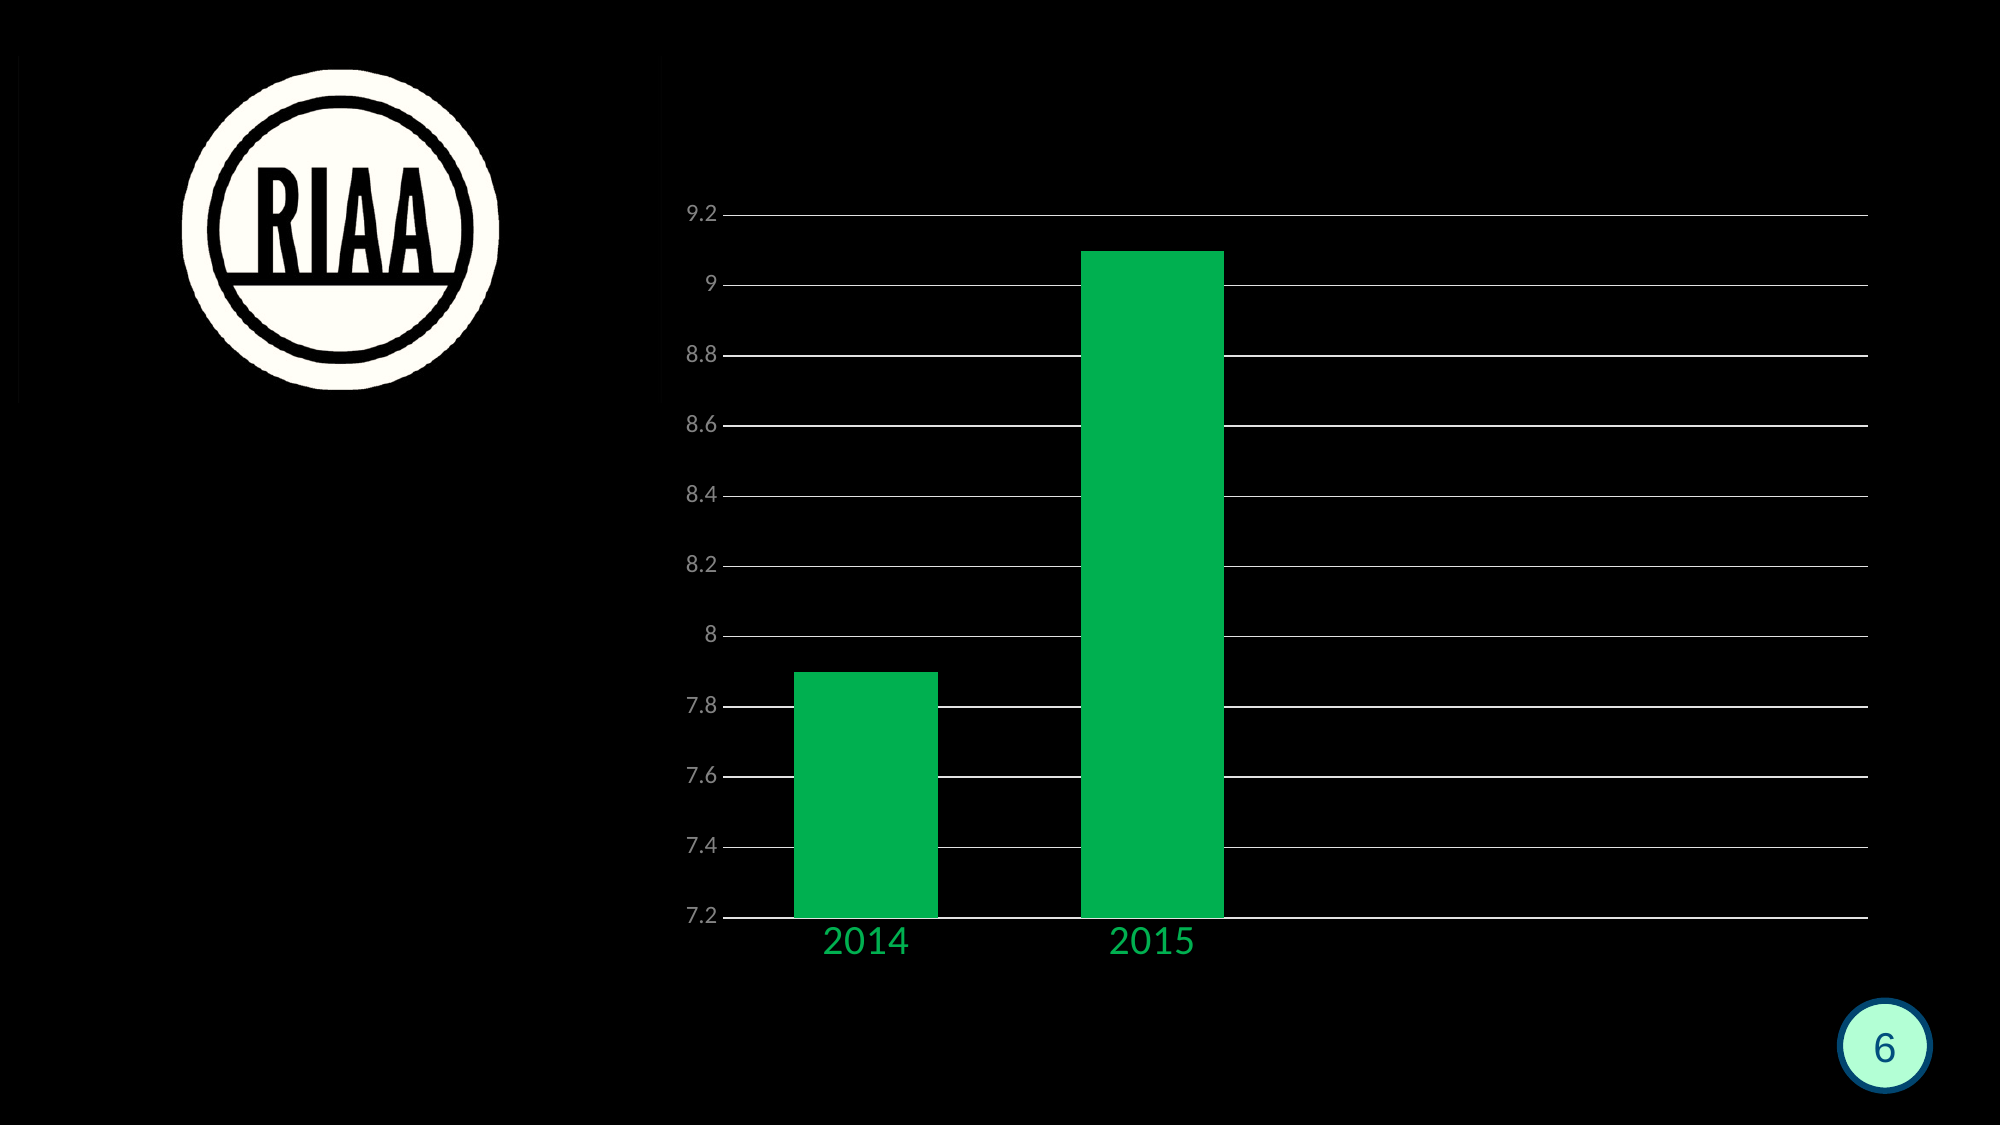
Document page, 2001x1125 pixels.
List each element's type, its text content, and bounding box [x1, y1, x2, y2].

picture [18, 56, 662, 403]
chart [661, 186, 1893, 982]
text_box 6 [1838, 999, 1932, 1092]
